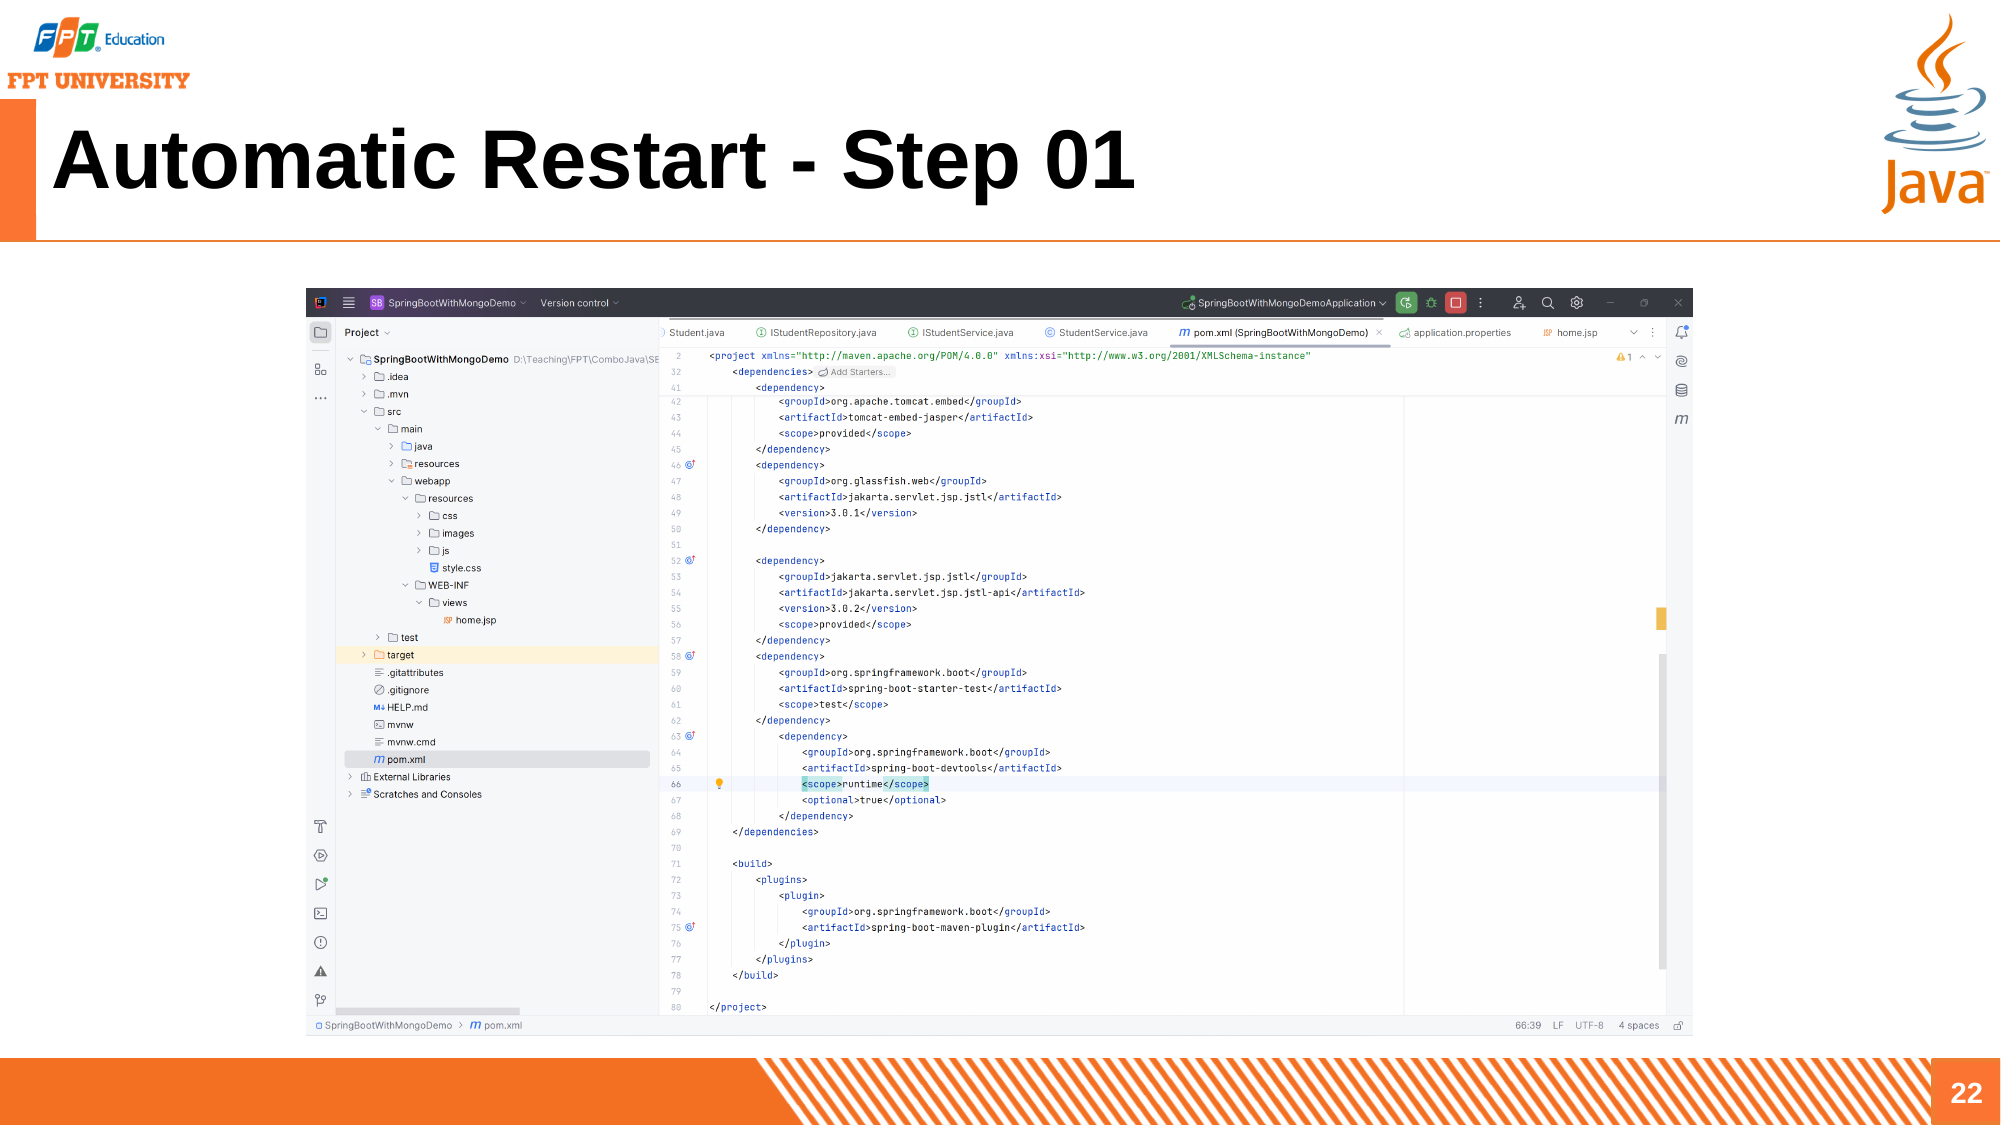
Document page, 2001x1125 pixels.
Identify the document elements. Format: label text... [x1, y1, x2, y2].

picture [1868, 4, 2000, 226]
picture [0, 2, 197, 99]
picture [0, 1058, 1934, 1125]
picture [306, 288, 1694, 1036]
slide_number 22 [1933, 1059, 2000, 1124]
title Automatic Restart - Step 01 [36, 108, 1869, 215]
